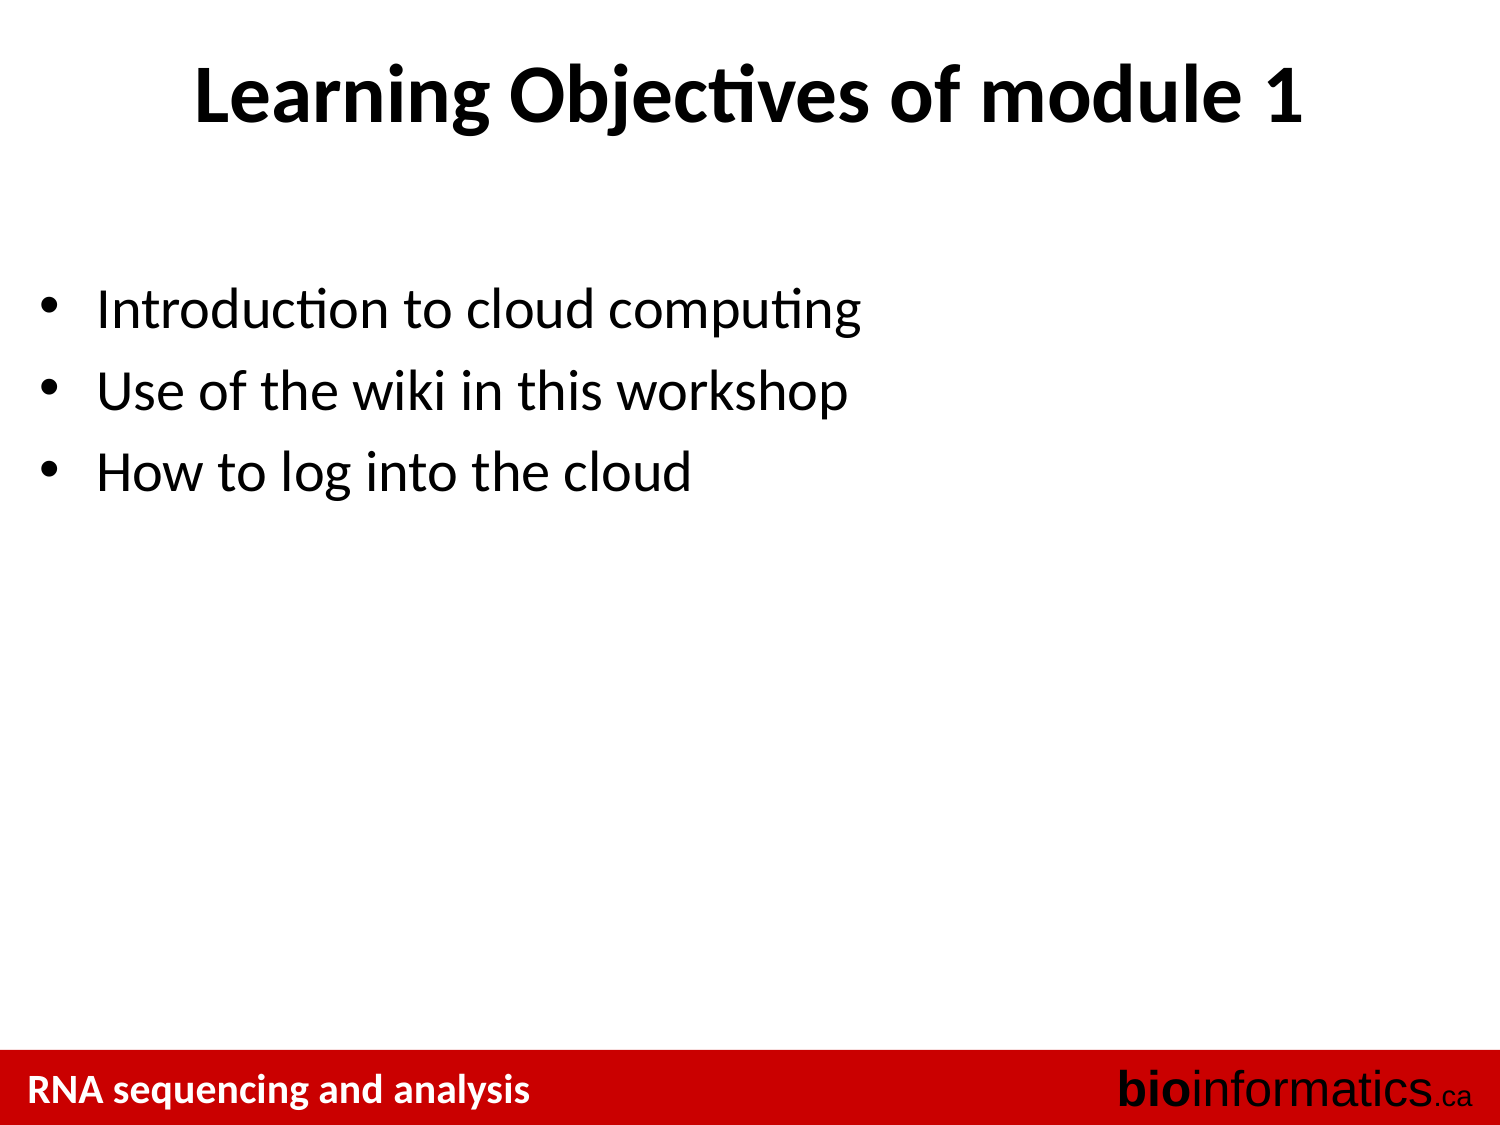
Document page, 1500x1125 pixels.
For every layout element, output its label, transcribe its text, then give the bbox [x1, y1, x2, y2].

title Learning Objectives of module 1 [24, 0, 1475, 184]
list Introduction to cloud computing Use of the wiki in this workshop How to log into the cloud [24, 262, 1475, 1038]
